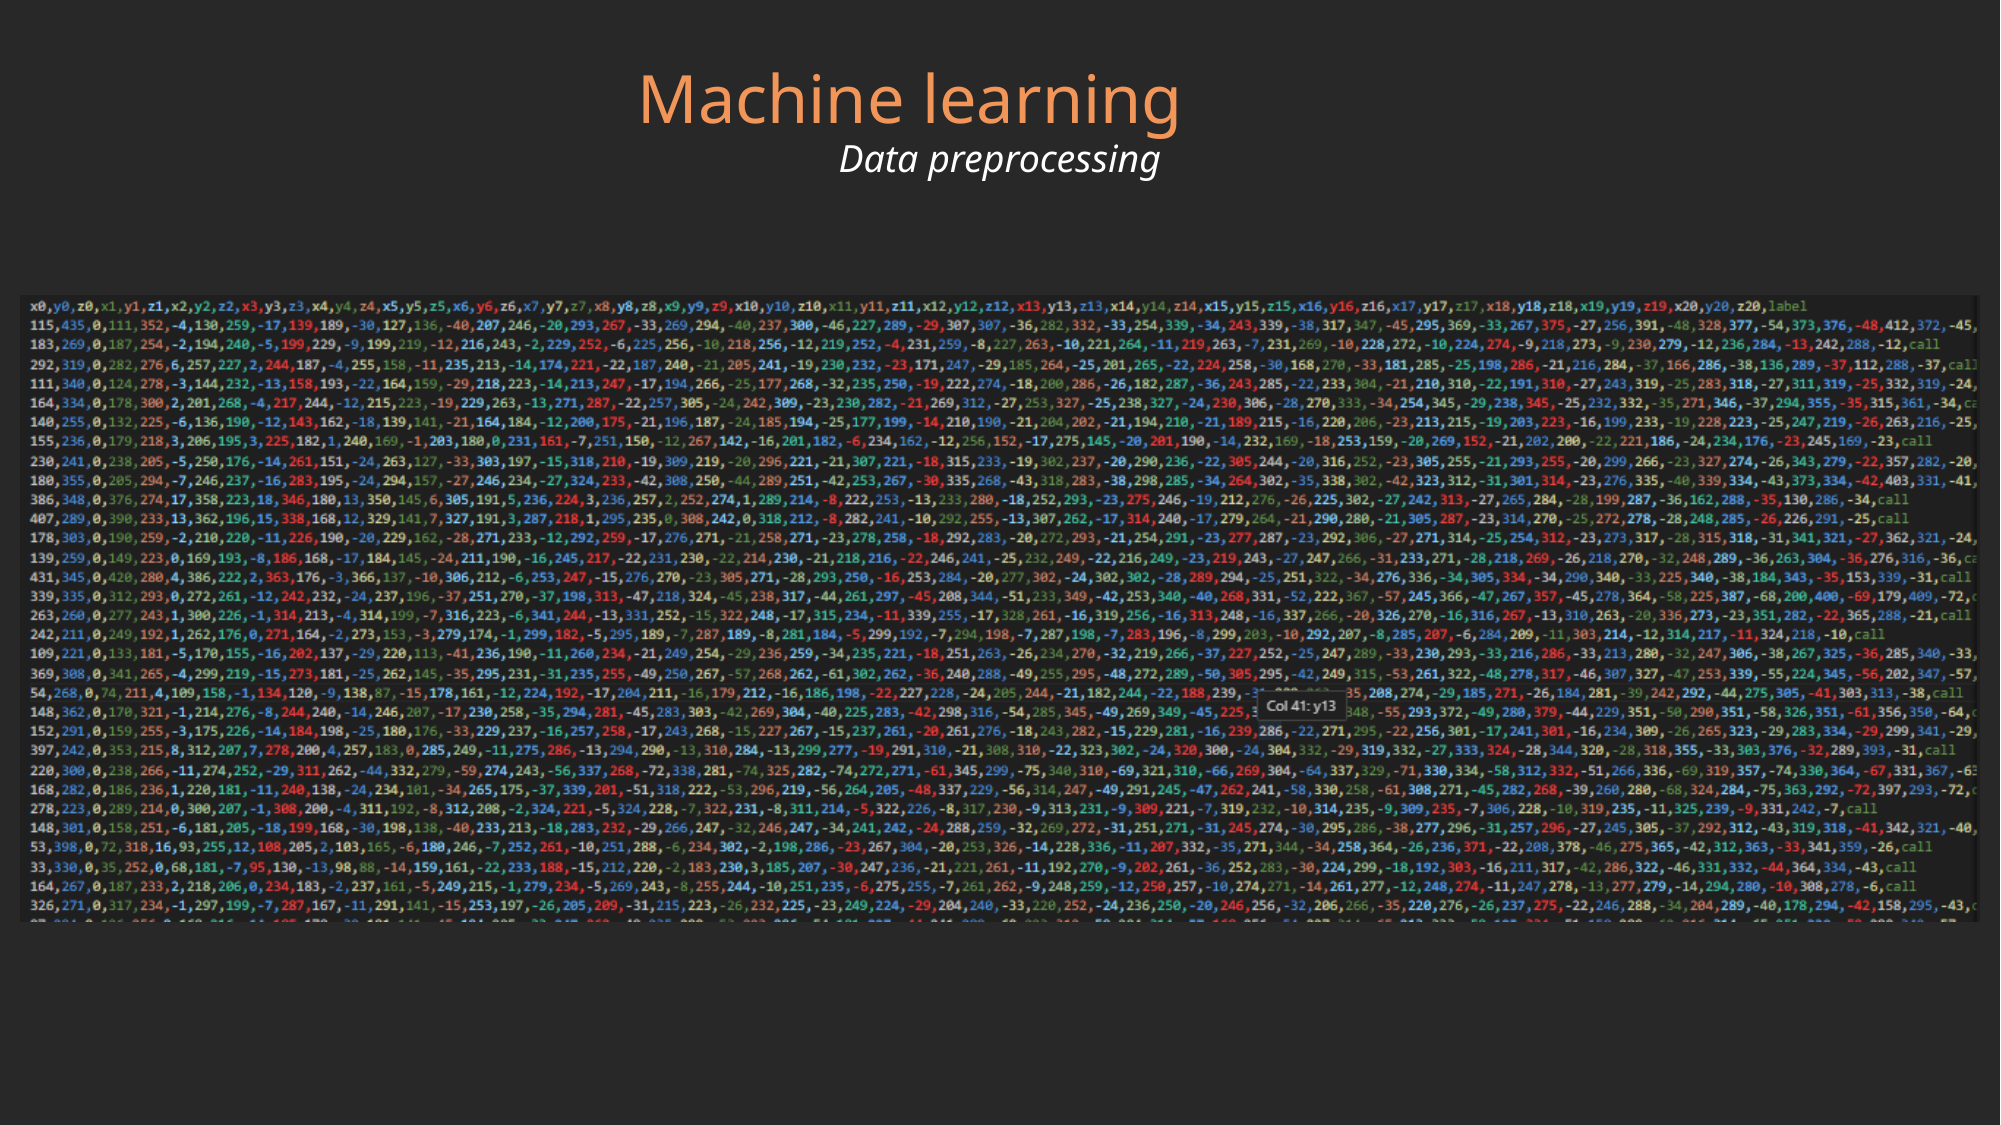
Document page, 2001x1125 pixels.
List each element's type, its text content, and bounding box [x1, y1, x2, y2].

picture [20, 295, 1980, 923]
text_box Machine learning [623, 49, 1377, 145]
text_box Data preprocessing [780, 127, 1220, 187]
